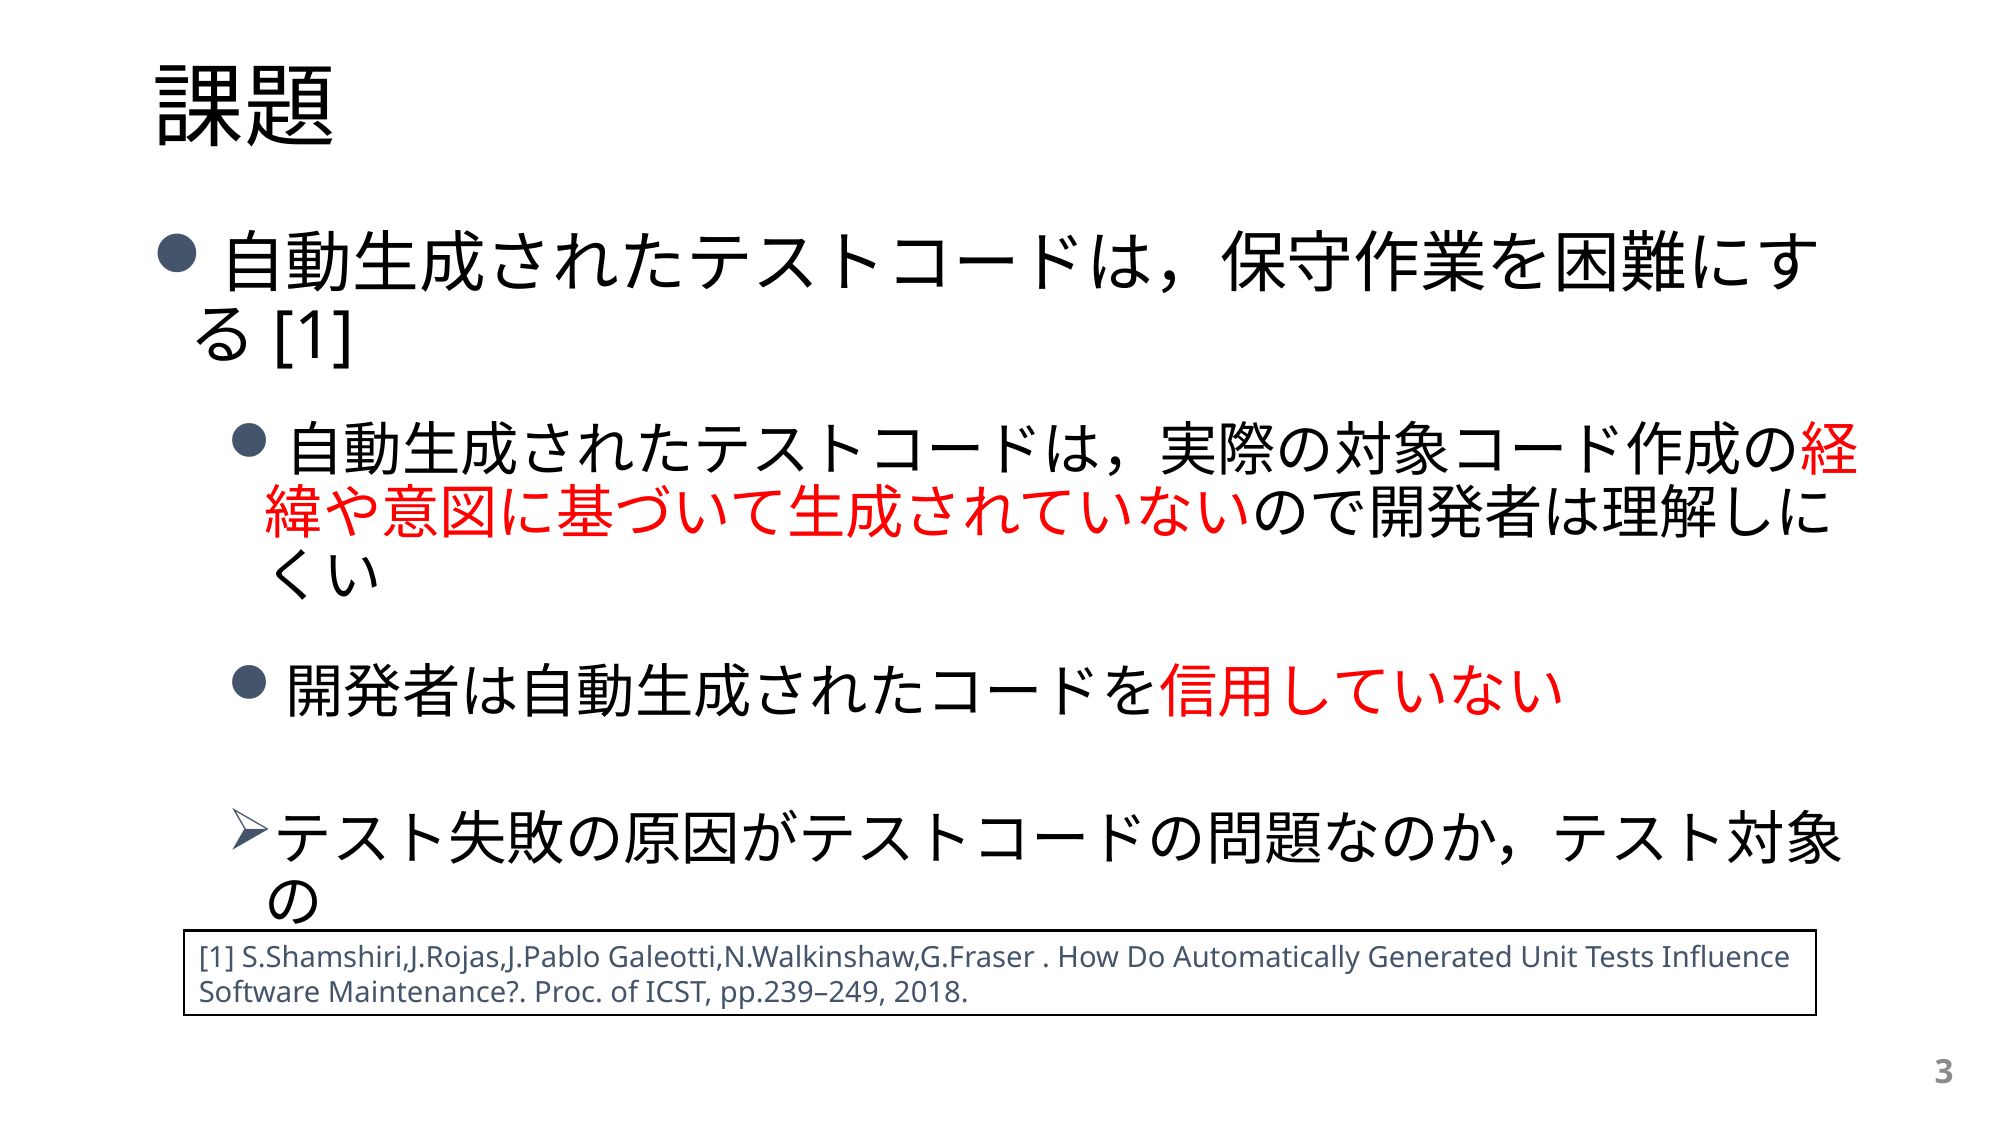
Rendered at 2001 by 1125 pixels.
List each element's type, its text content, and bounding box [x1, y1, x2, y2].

list 自動生成されたテストコードは，保守作業を困難にする[1] 自動生成されたテストコードは，実際の対象コード作成の経緯や意図に基づいて生成されていないので開発者は理解しにくい 開発者は自動生成されたコードを信用していない テスト失敗の原因がテストコードの問題なのか，テスト対象の コードによるものなのか判断が難しい [137, 221, 1884, 1017]
slide_number 3 [1518, 1042, 1969, 1103]
title 課題 [137, 1, 1863, 219]
text_box [1] S.Shamshiri,J.Rojas,J.Pablo Galeotti,N.Walkinshaw,G.Fraser . How Do Automatically Generated Unit Tests Inﬂuence Software Maintenance?. Proc. of ICST, pp.239–249, 2018. [183, 929, 1817, 1016]
